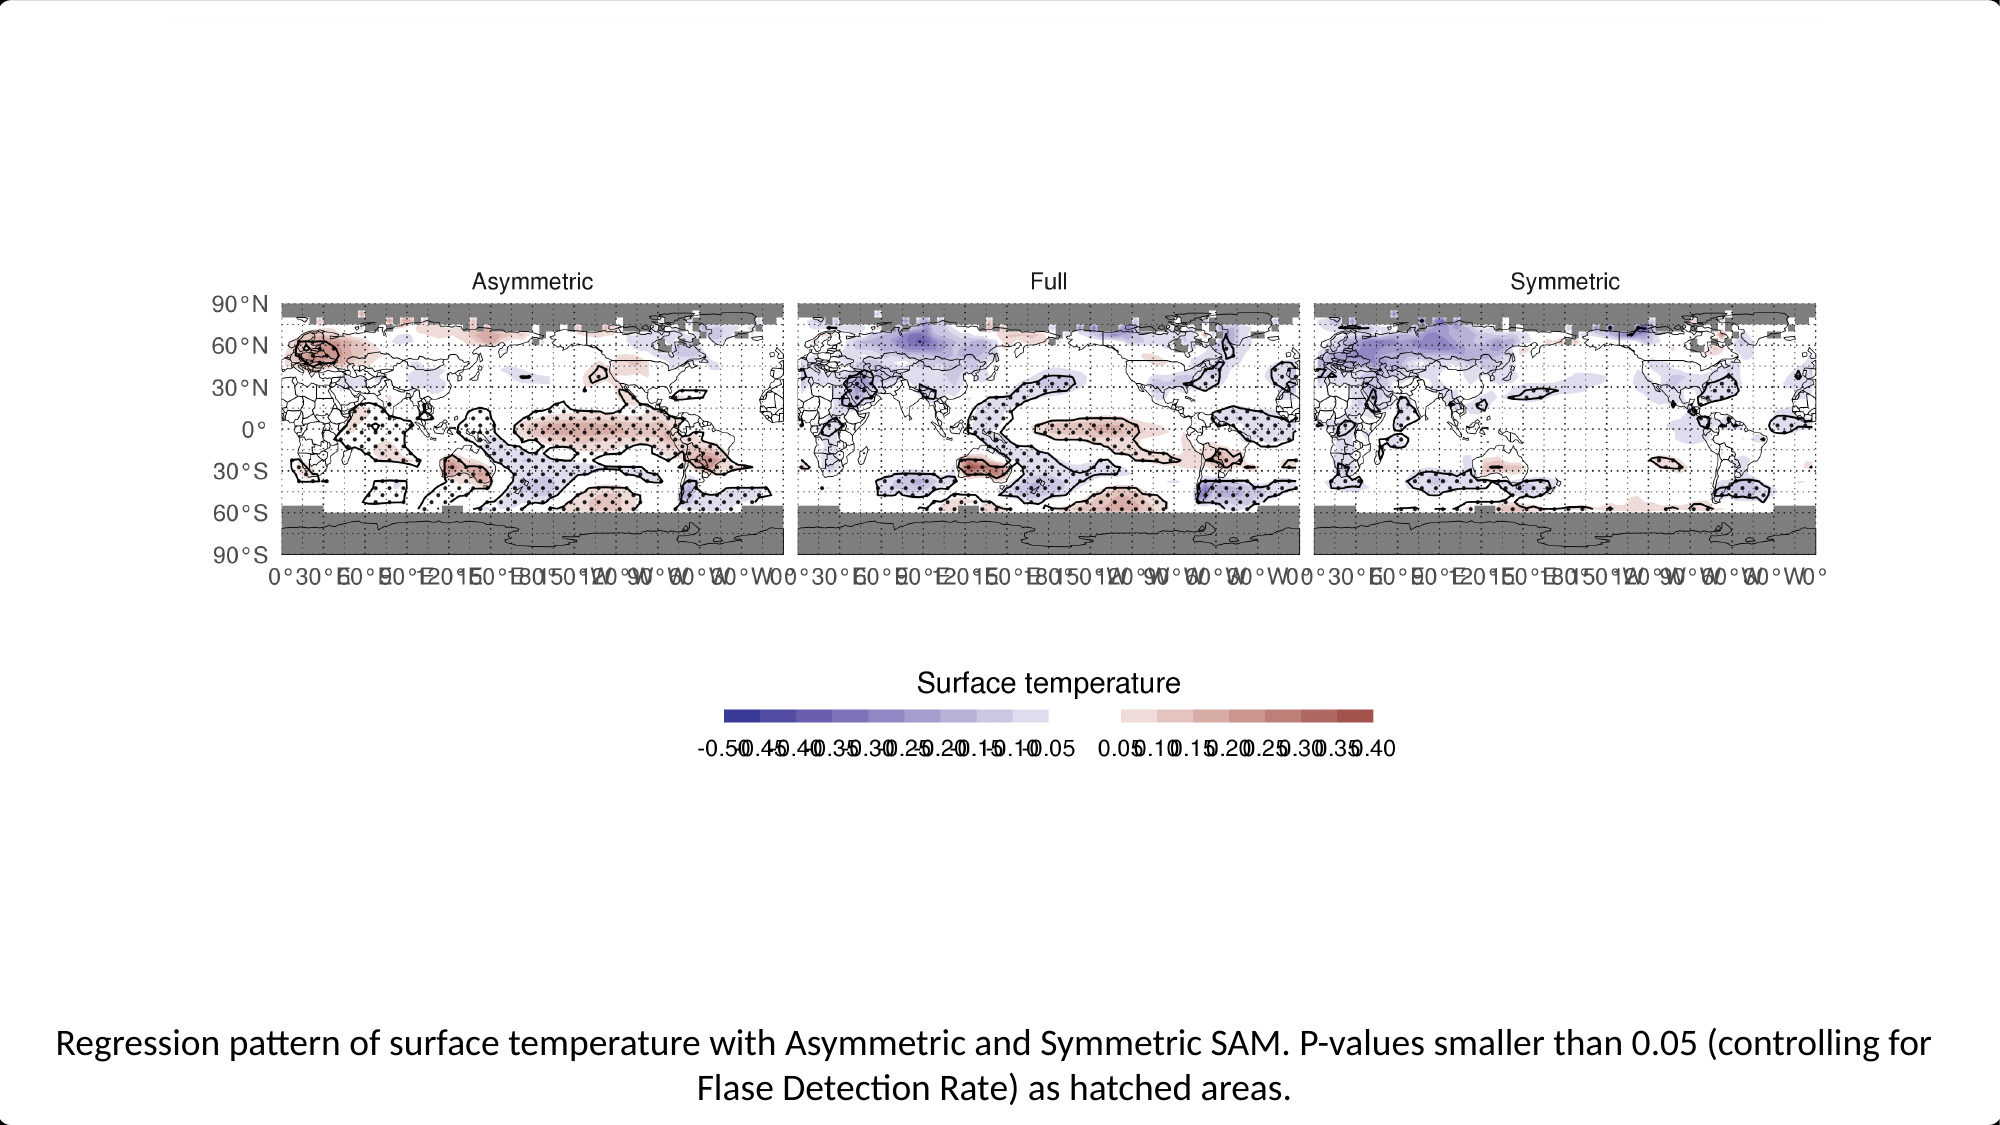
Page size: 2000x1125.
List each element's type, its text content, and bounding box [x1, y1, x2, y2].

picture [162, 20, 1830, 1011]
text_box Regression pattern of surface temperature with Asymmetric and Symmetric SAM. P-values smaller than 0.05 (controlling for Flase Detection Rate) as hatched areas. [29, 1010, 1961, 1094]
